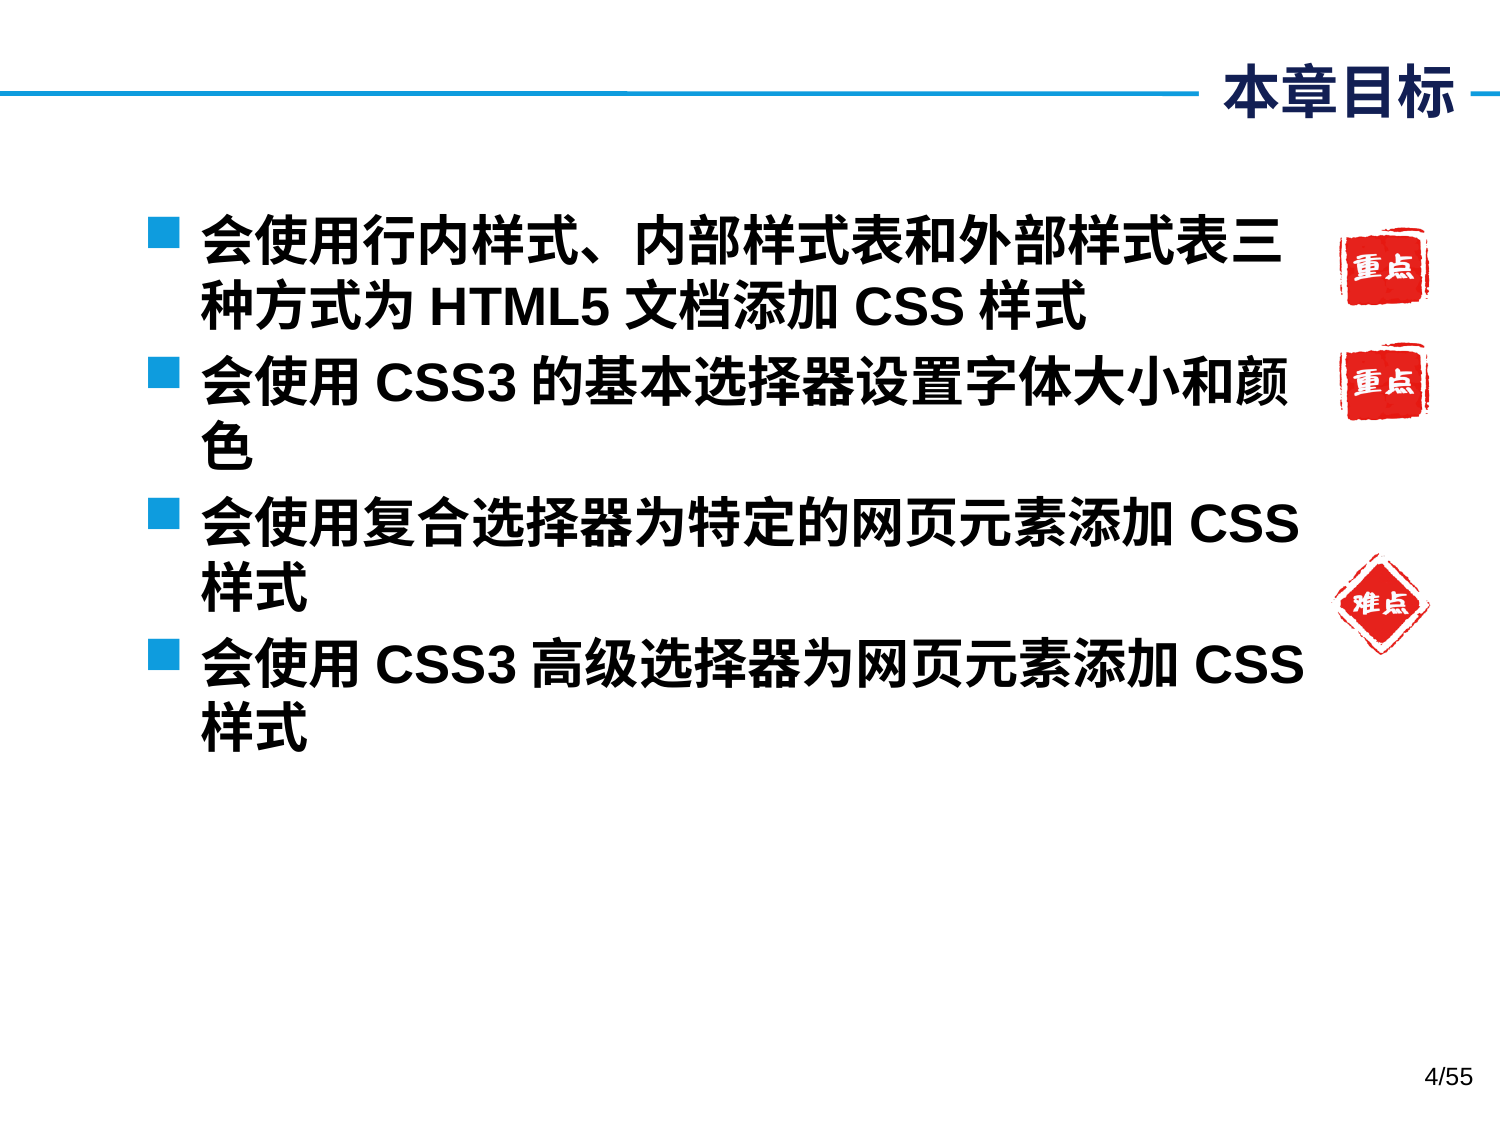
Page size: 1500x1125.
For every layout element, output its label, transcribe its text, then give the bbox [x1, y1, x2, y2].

title 本章目标 [1198, 46, 1471, 133]
picture [1328, 550, 1435, 658]
slide_number 4/55 [1138, 1053, 1489, 1114]
list 会使用行内样式、内部样式表和外部样式表三种方式为HTML5文档添加CSS样式 会使用CSS3的基本选择器设置字体大小和颜色 会使用复合选择器为特定的网页元素添加CSS样式 会使用CSS3高级选择器为网页元素添加CSS样式 [128, 199, 1341, 1043]
picture [1322, 204, 1441, 438]
